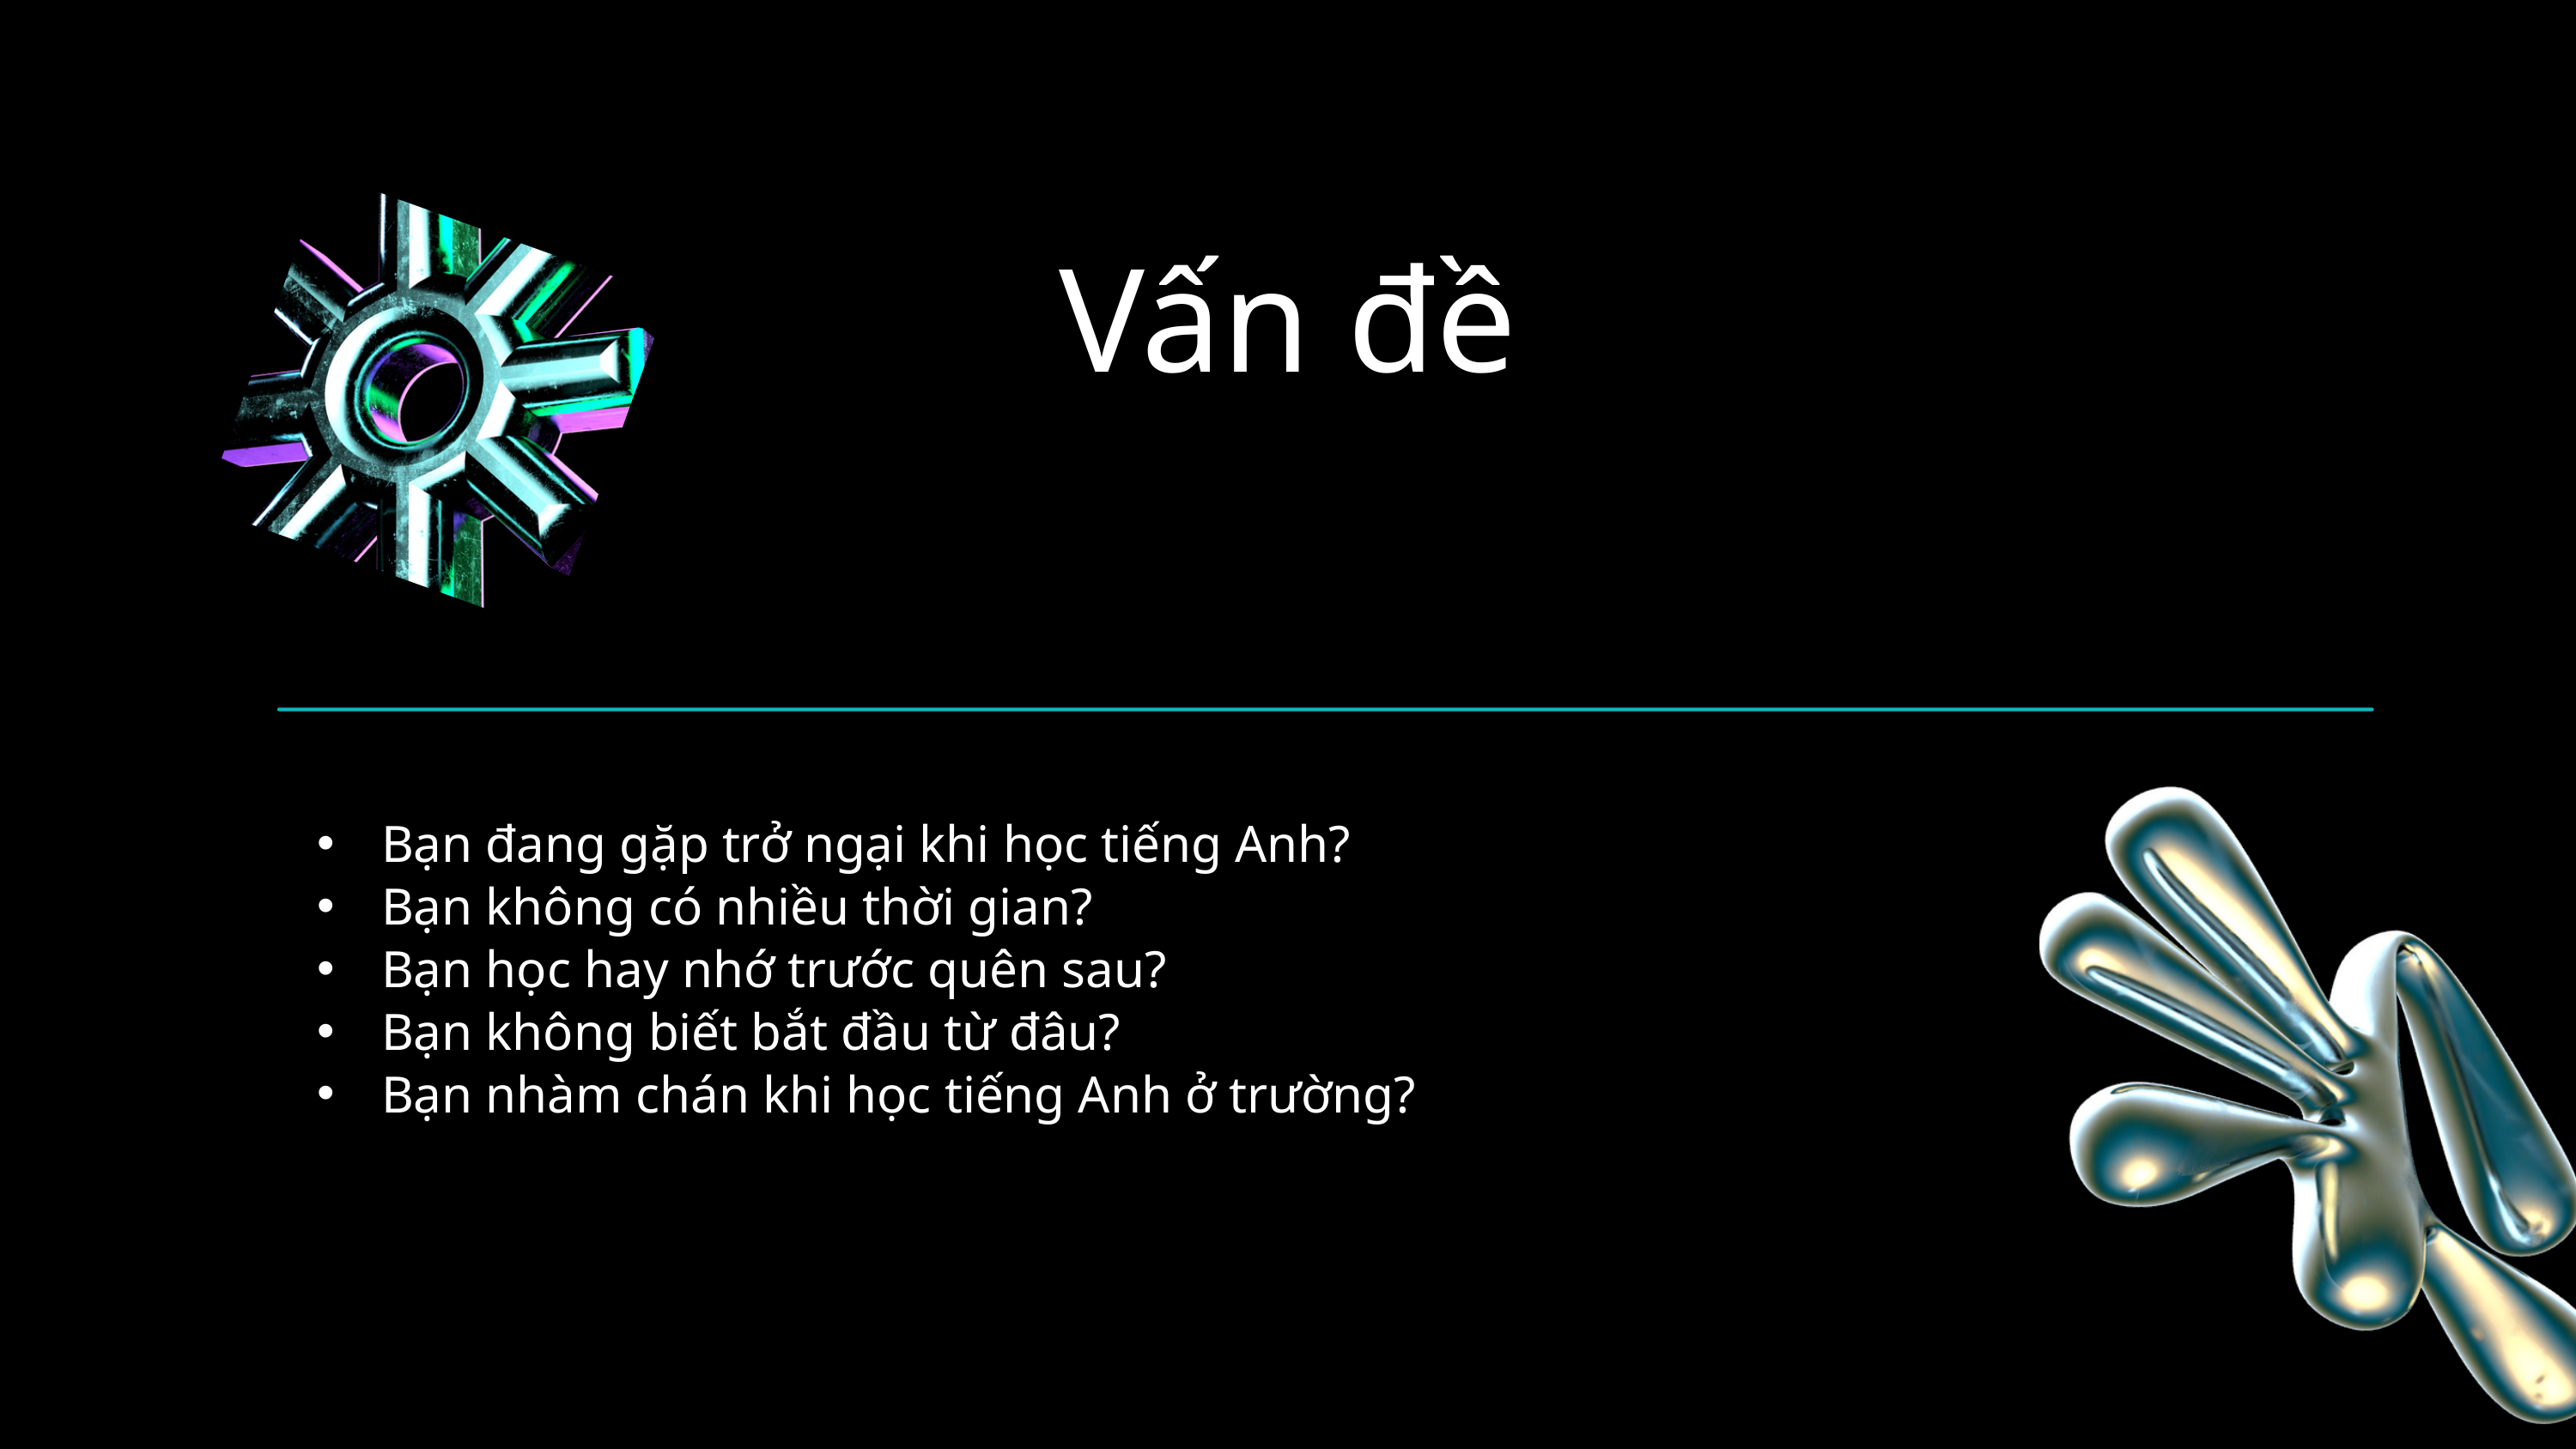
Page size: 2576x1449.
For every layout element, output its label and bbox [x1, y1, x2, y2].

text_box [204, 317, 272, 532]
text_box [296, 173, 537, 249]
text_box [2038, 786, 2576, 1425]
text_box [278, 252, 2372, 1126]
